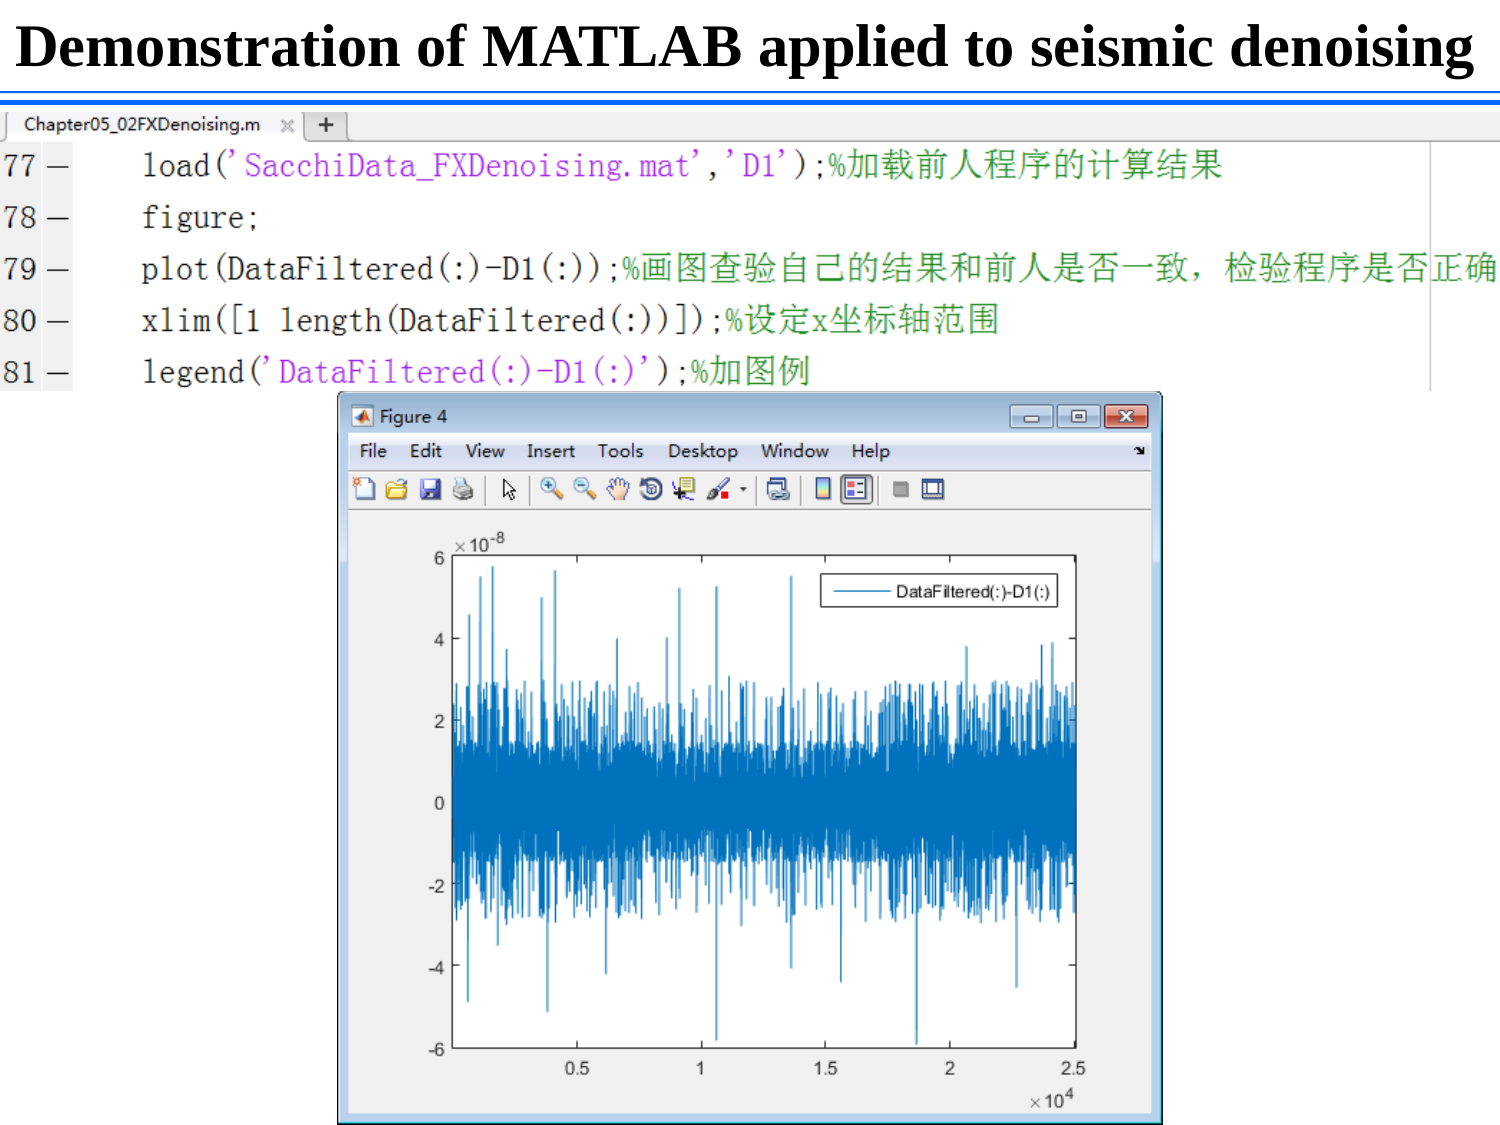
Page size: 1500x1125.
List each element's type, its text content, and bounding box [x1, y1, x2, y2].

text_box Demonstration of MATLAB applied to seismic denoising [0, 5, 1500, 79]
picture [0, 112, 1500, 1125]
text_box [0, 91, 1500, 103]
